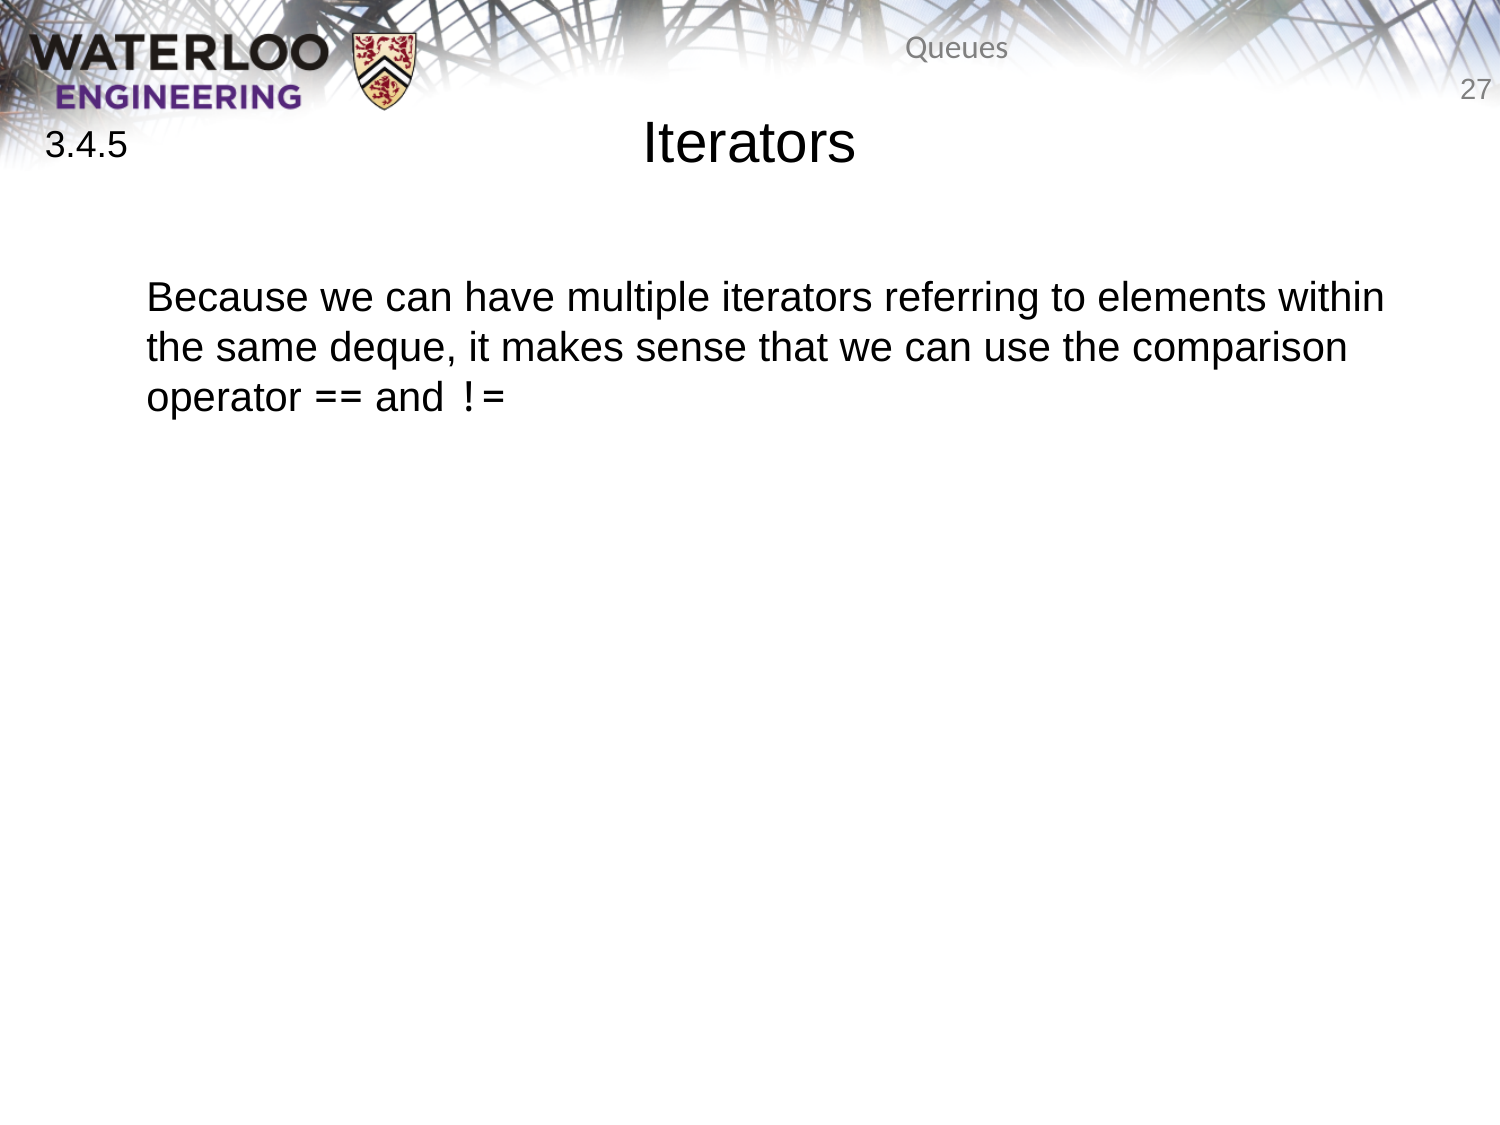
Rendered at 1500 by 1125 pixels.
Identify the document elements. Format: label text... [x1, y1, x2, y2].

title Iterators [74, 44, 1426, 233]
picture [0, 0, 1500, 1125]
text_box 3.4.5 [30, 112, 144, 172]
list Because we can have multiple iterators referring to elements within the same deque, it makes sense that we can use the comparison operator == and != [74, 262, 1426, 1006]
